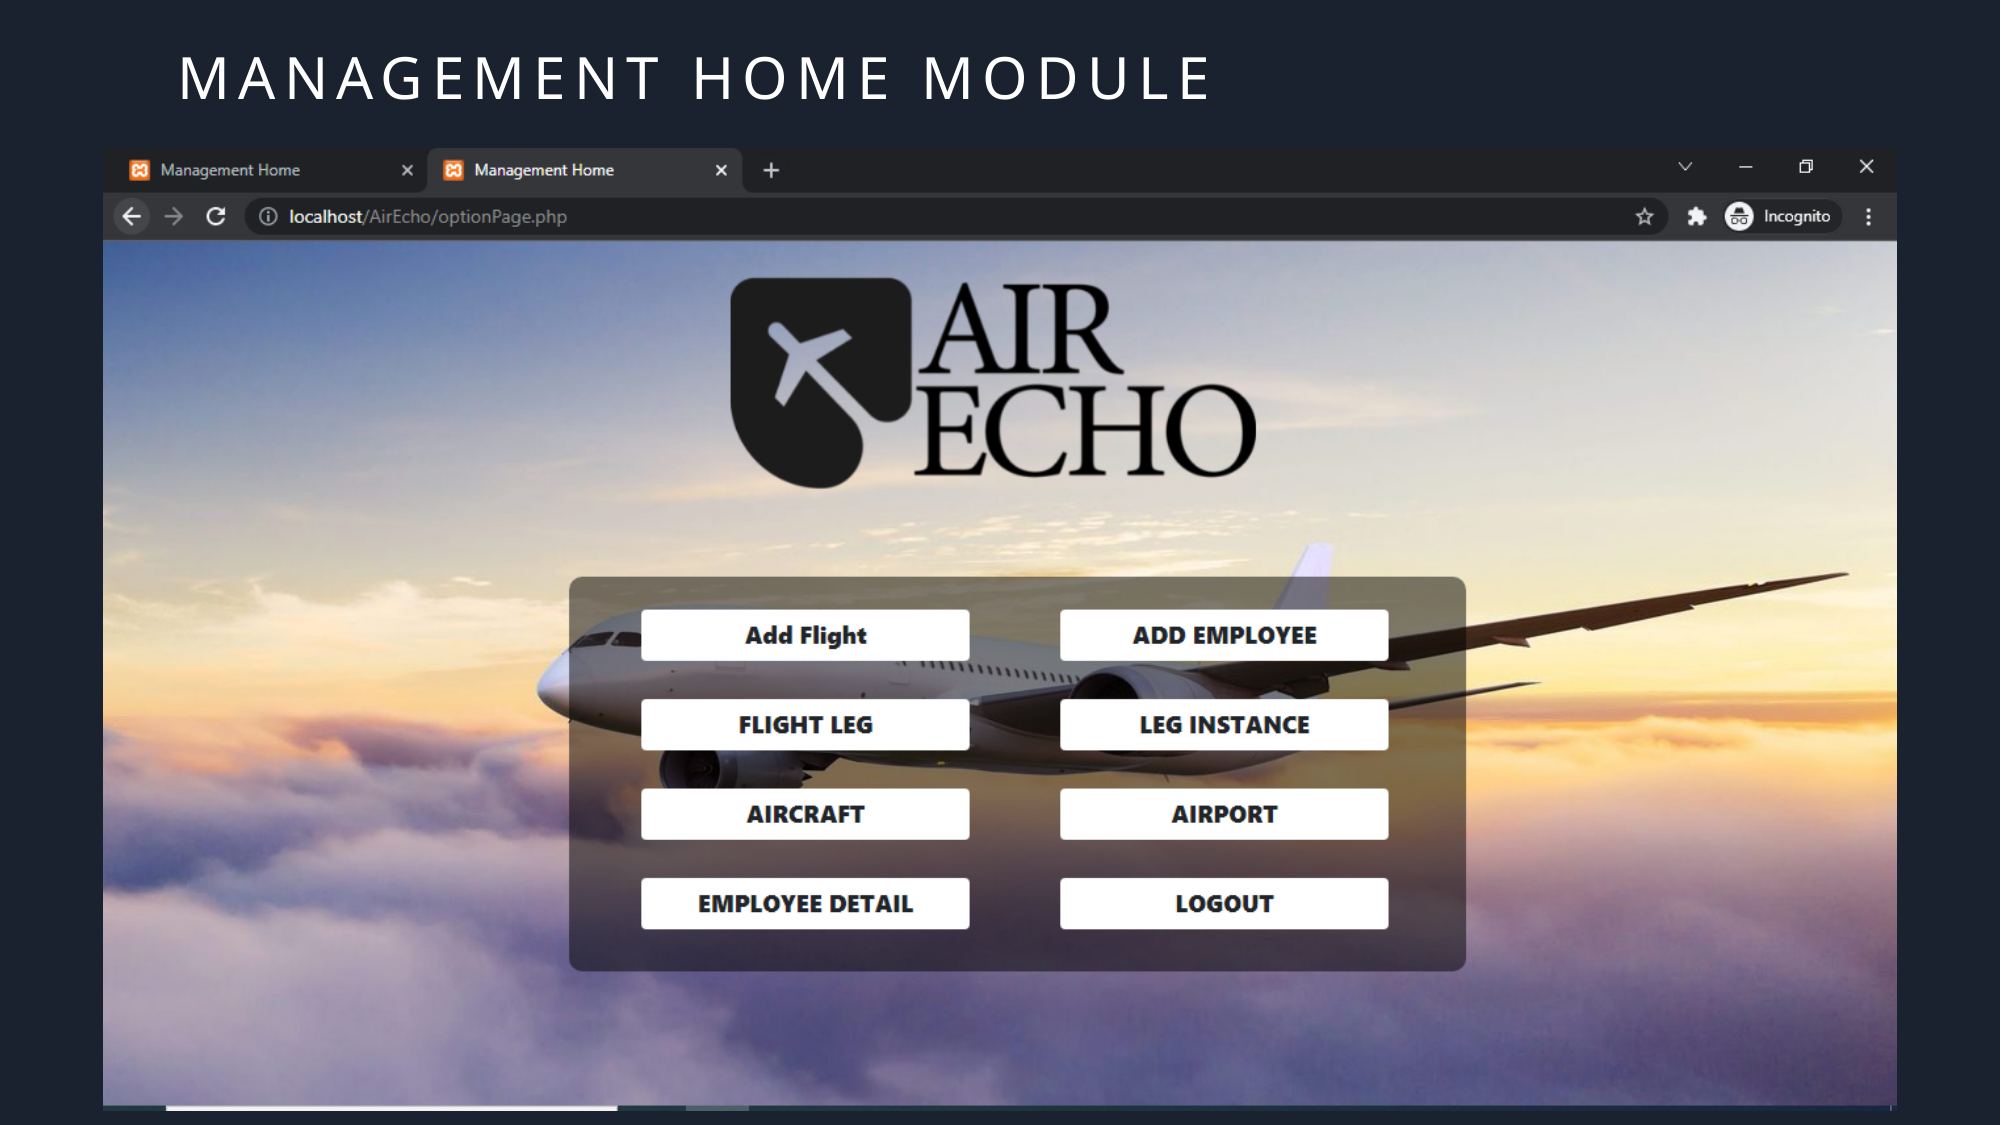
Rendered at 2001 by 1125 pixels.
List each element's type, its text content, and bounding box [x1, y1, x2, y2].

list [103, 148, 1897, 1111]
title Management home module [177, 41, 1823, 148]
